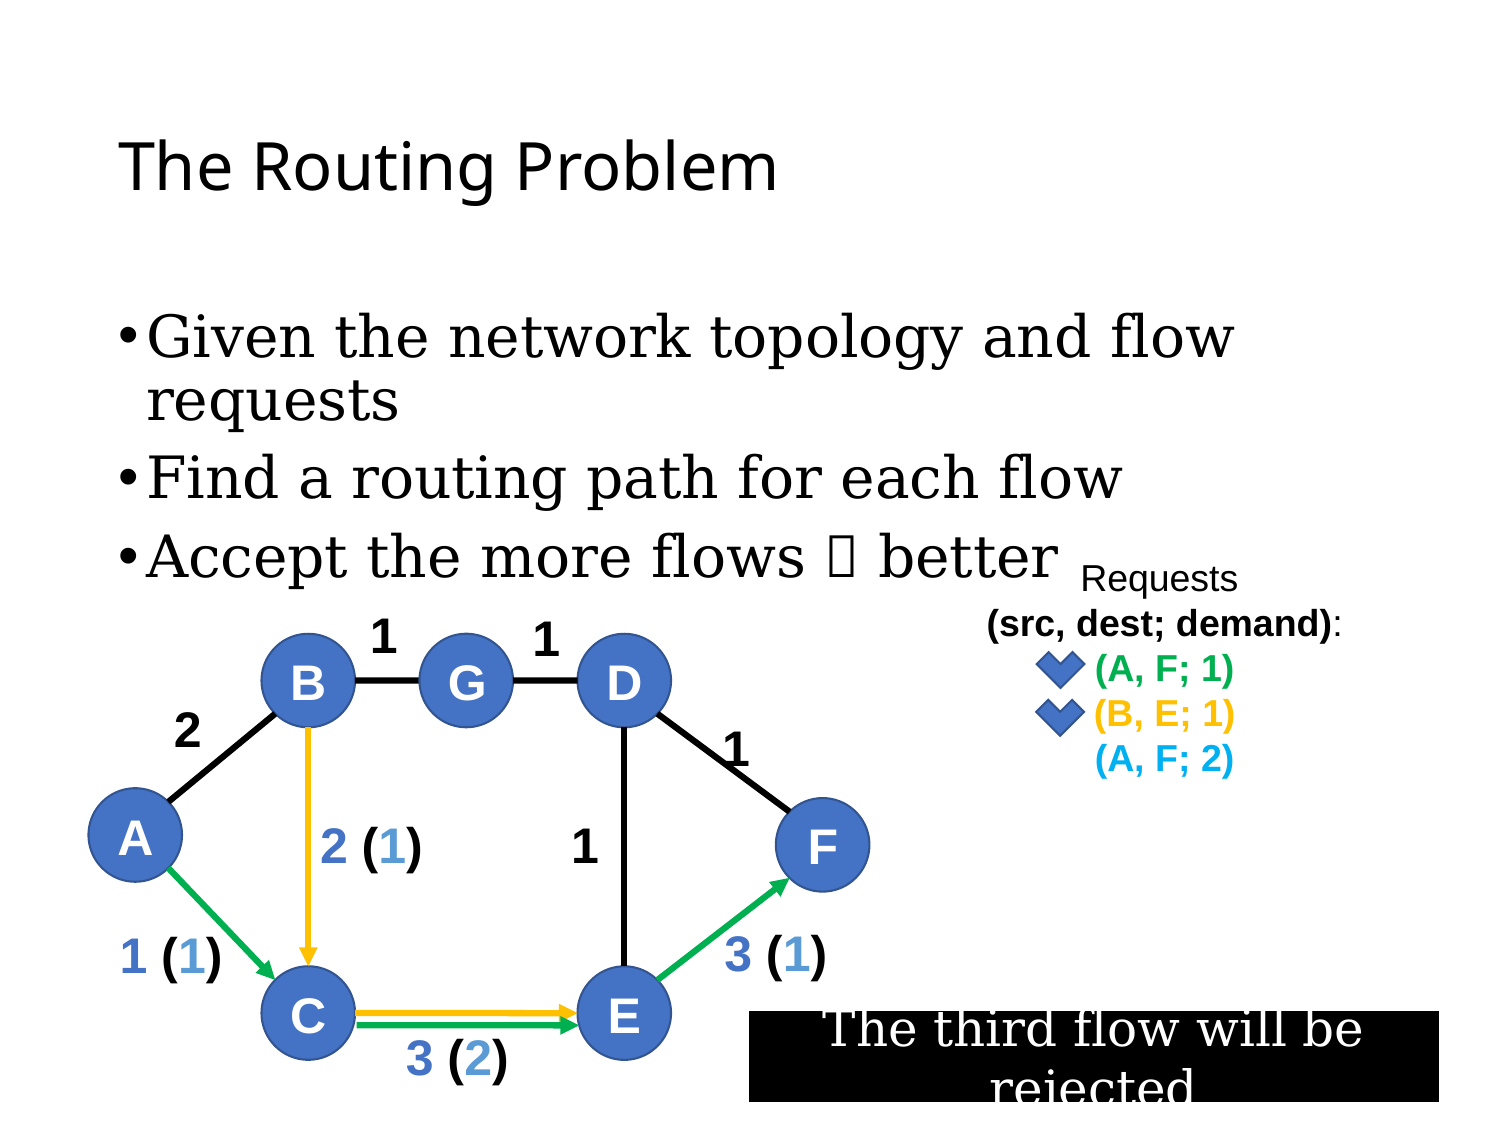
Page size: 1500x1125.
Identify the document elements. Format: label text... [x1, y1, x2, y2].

text_box Requests (src, dest; demand): (A, F; 1) (B, E; 1) (A, F; 2) [969, 546, 1360, 832]
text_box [88, 595, 870, 1095]
text_box [1034, 698, 1086, 738]
text_box The third flow will be rejected [749, 1011, 1439, 1102]
title The Routing Problem [103, 59, 1397, 278]
text_box [1035, 650, 1086, 690]
list Given the network topology and flow requests Find a routing path for each flow Accept the more flows  better [103, 299, 1397, 1011]
